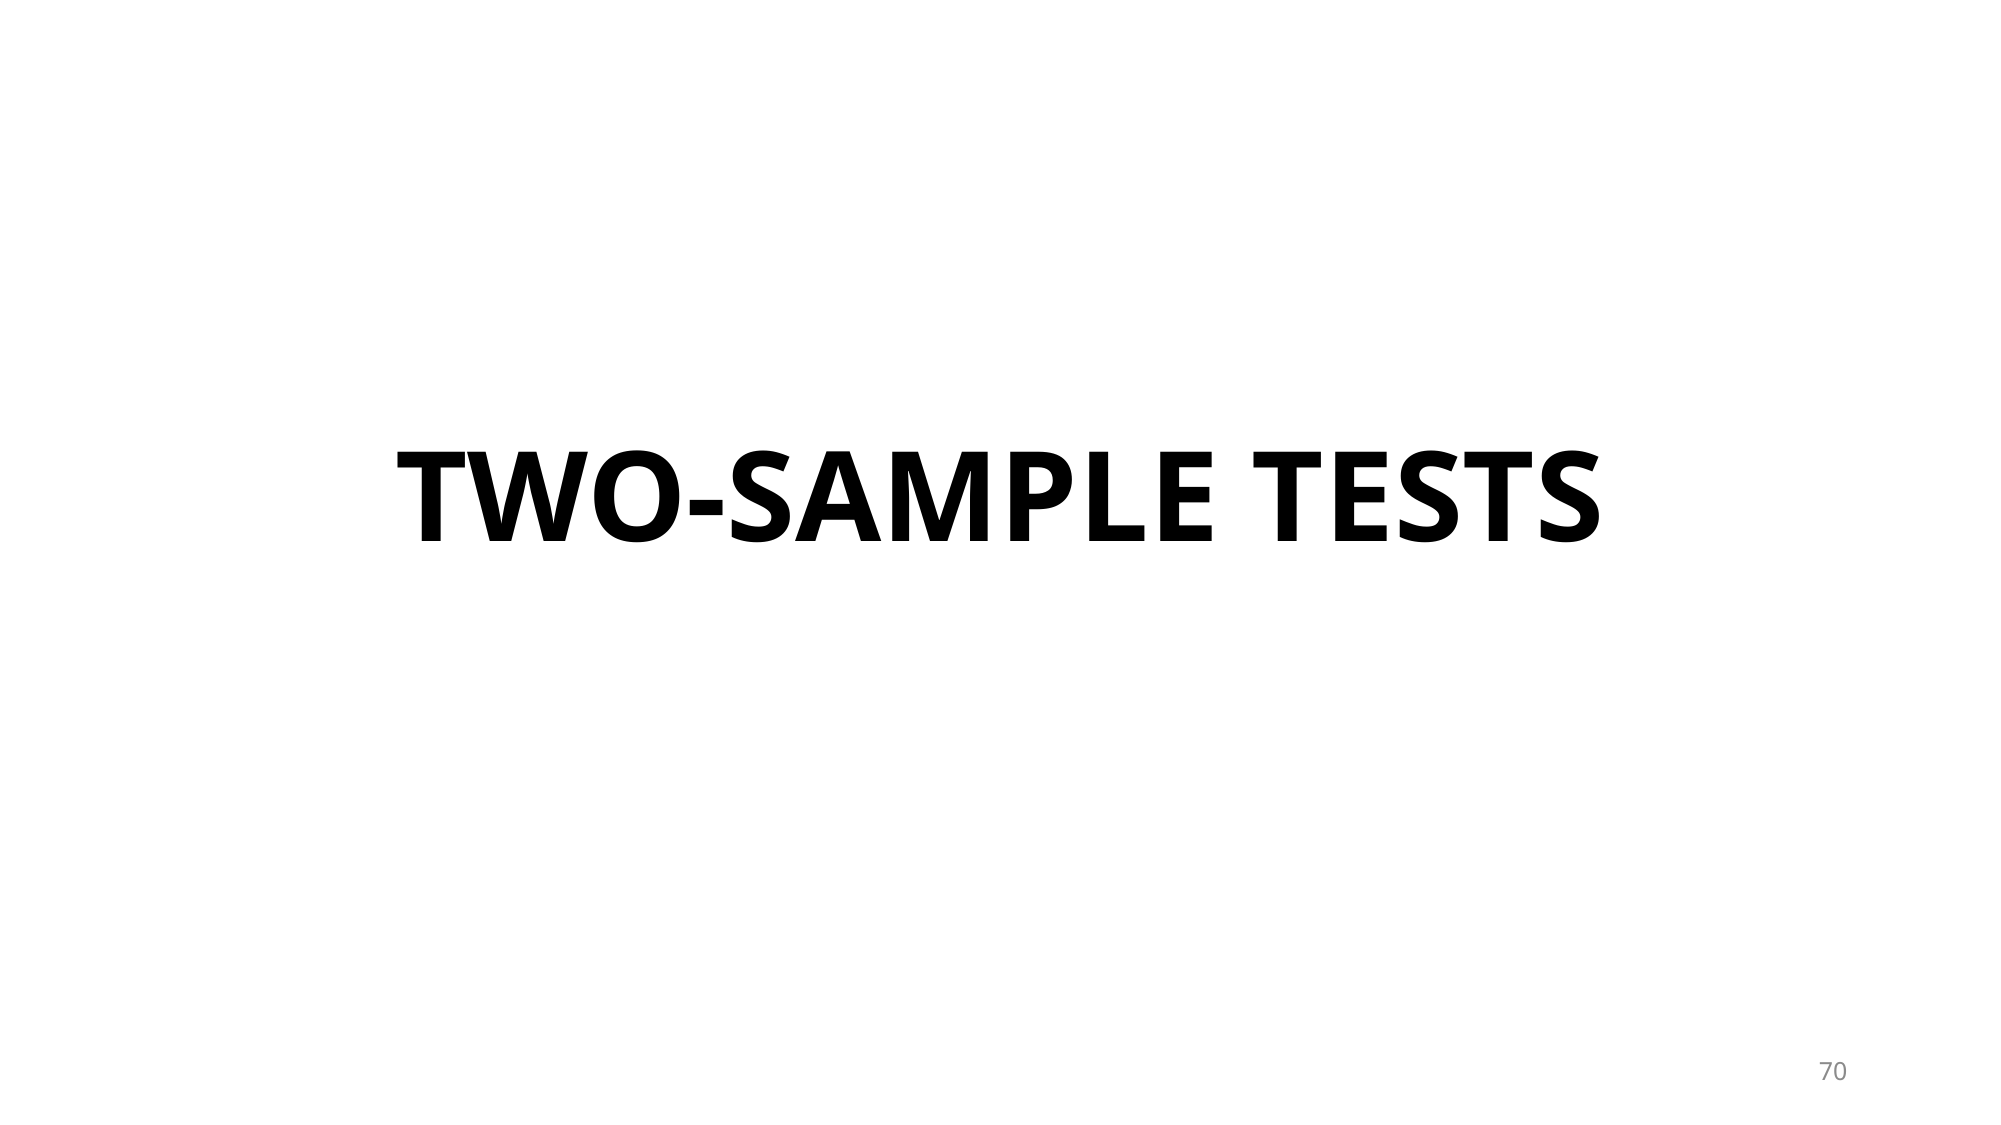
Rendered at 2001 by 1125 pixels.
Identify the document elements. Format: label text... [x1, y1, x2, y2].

title TWO-SAMPLE TESTS [249, 184, 1750, 576]
slide_number 70 [1412, 1042, 1863, 1103]
